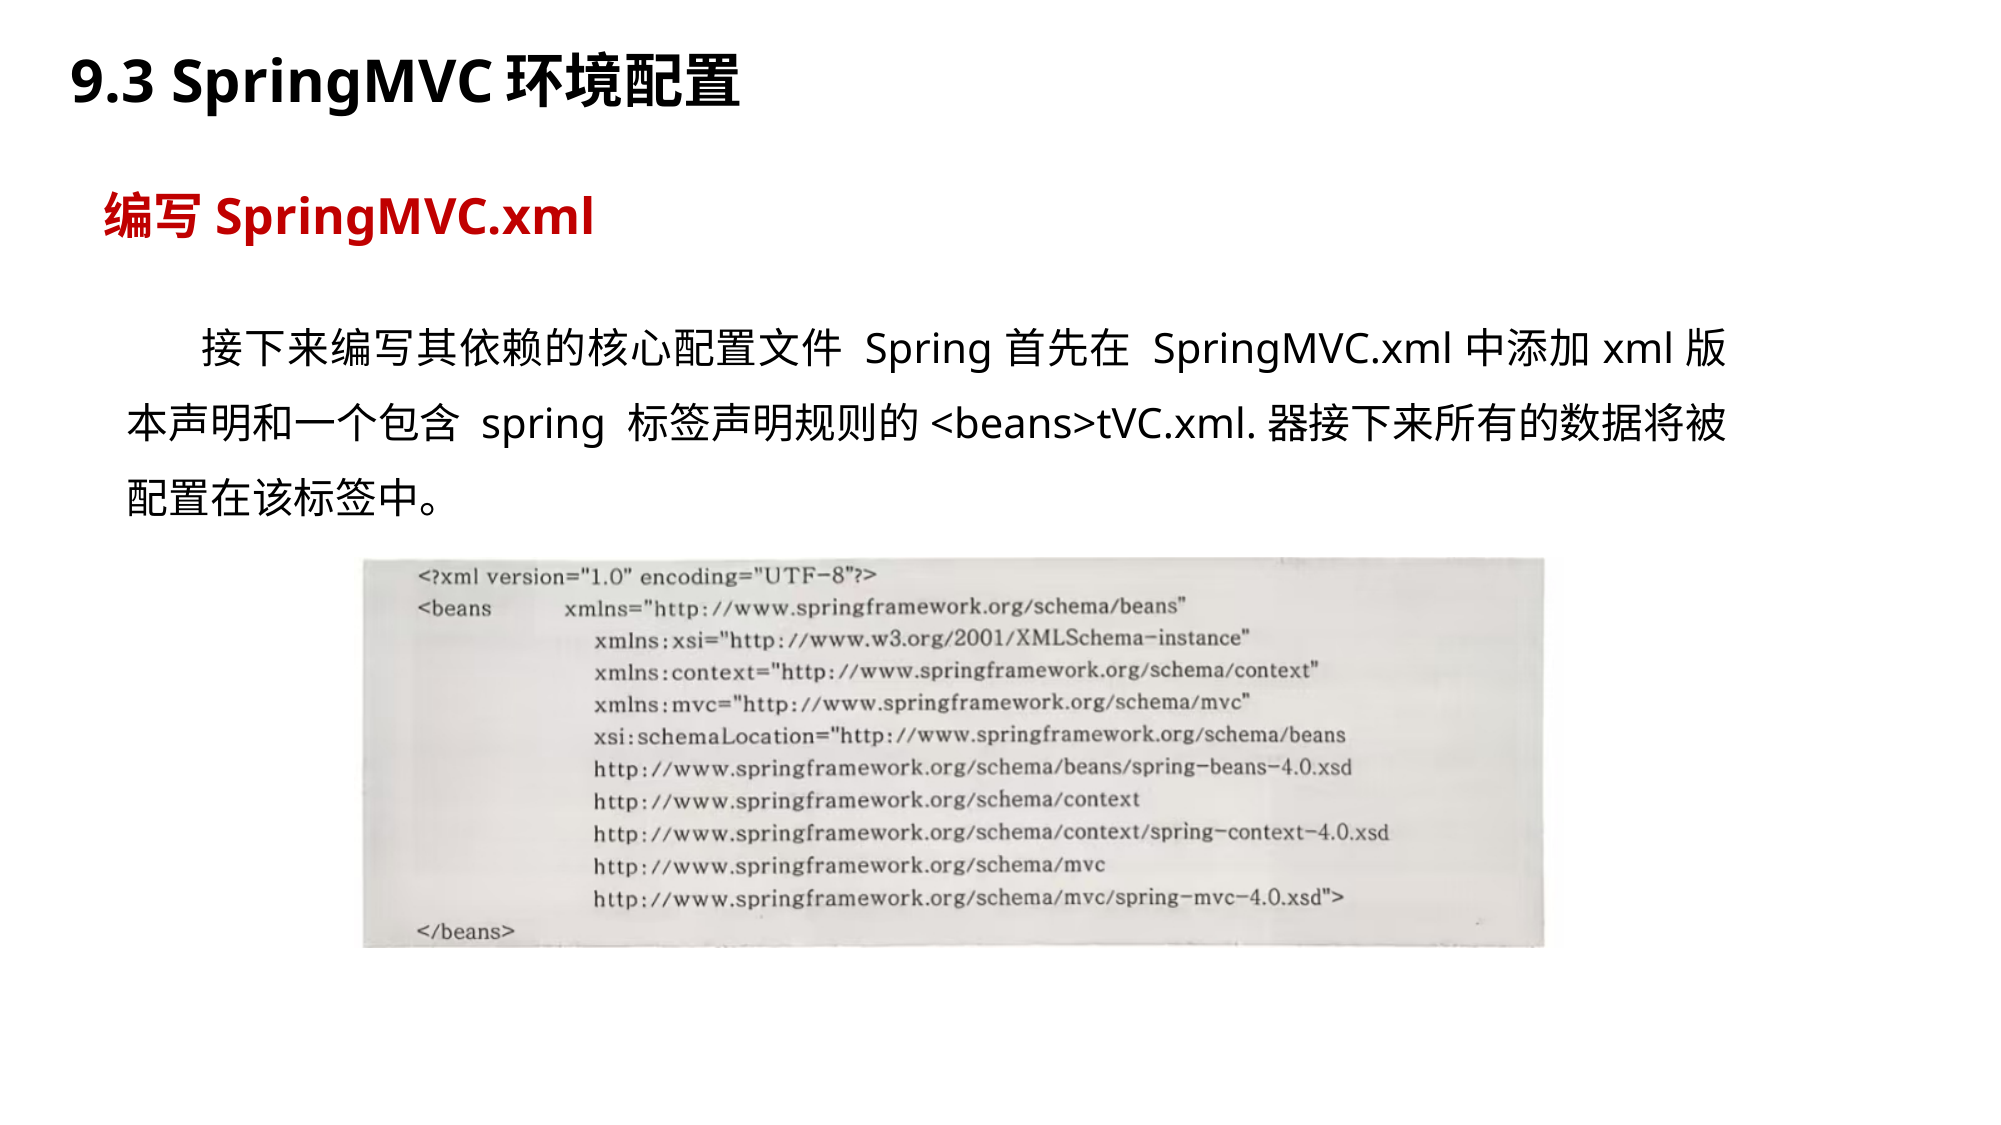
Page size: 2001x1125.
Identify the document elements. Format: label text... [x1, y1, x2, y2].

text_box 9.3 SpringMVC环境配置 [55, 24, 909, 142]
picture [354, 557, 1564, 948]
text_box 接下来编写其依赖的核心配置文件 Spring首先在 SpringMVC.xml中添加xml版本声明和一个包含 spring 标签声明规则的<beans>tVC.xml.器接下来所有的数据将被配置在该标签中。 [112, 289, 1742, 494]
text_box 编写SpringMVC.xml [88, 177, 611, 253]
